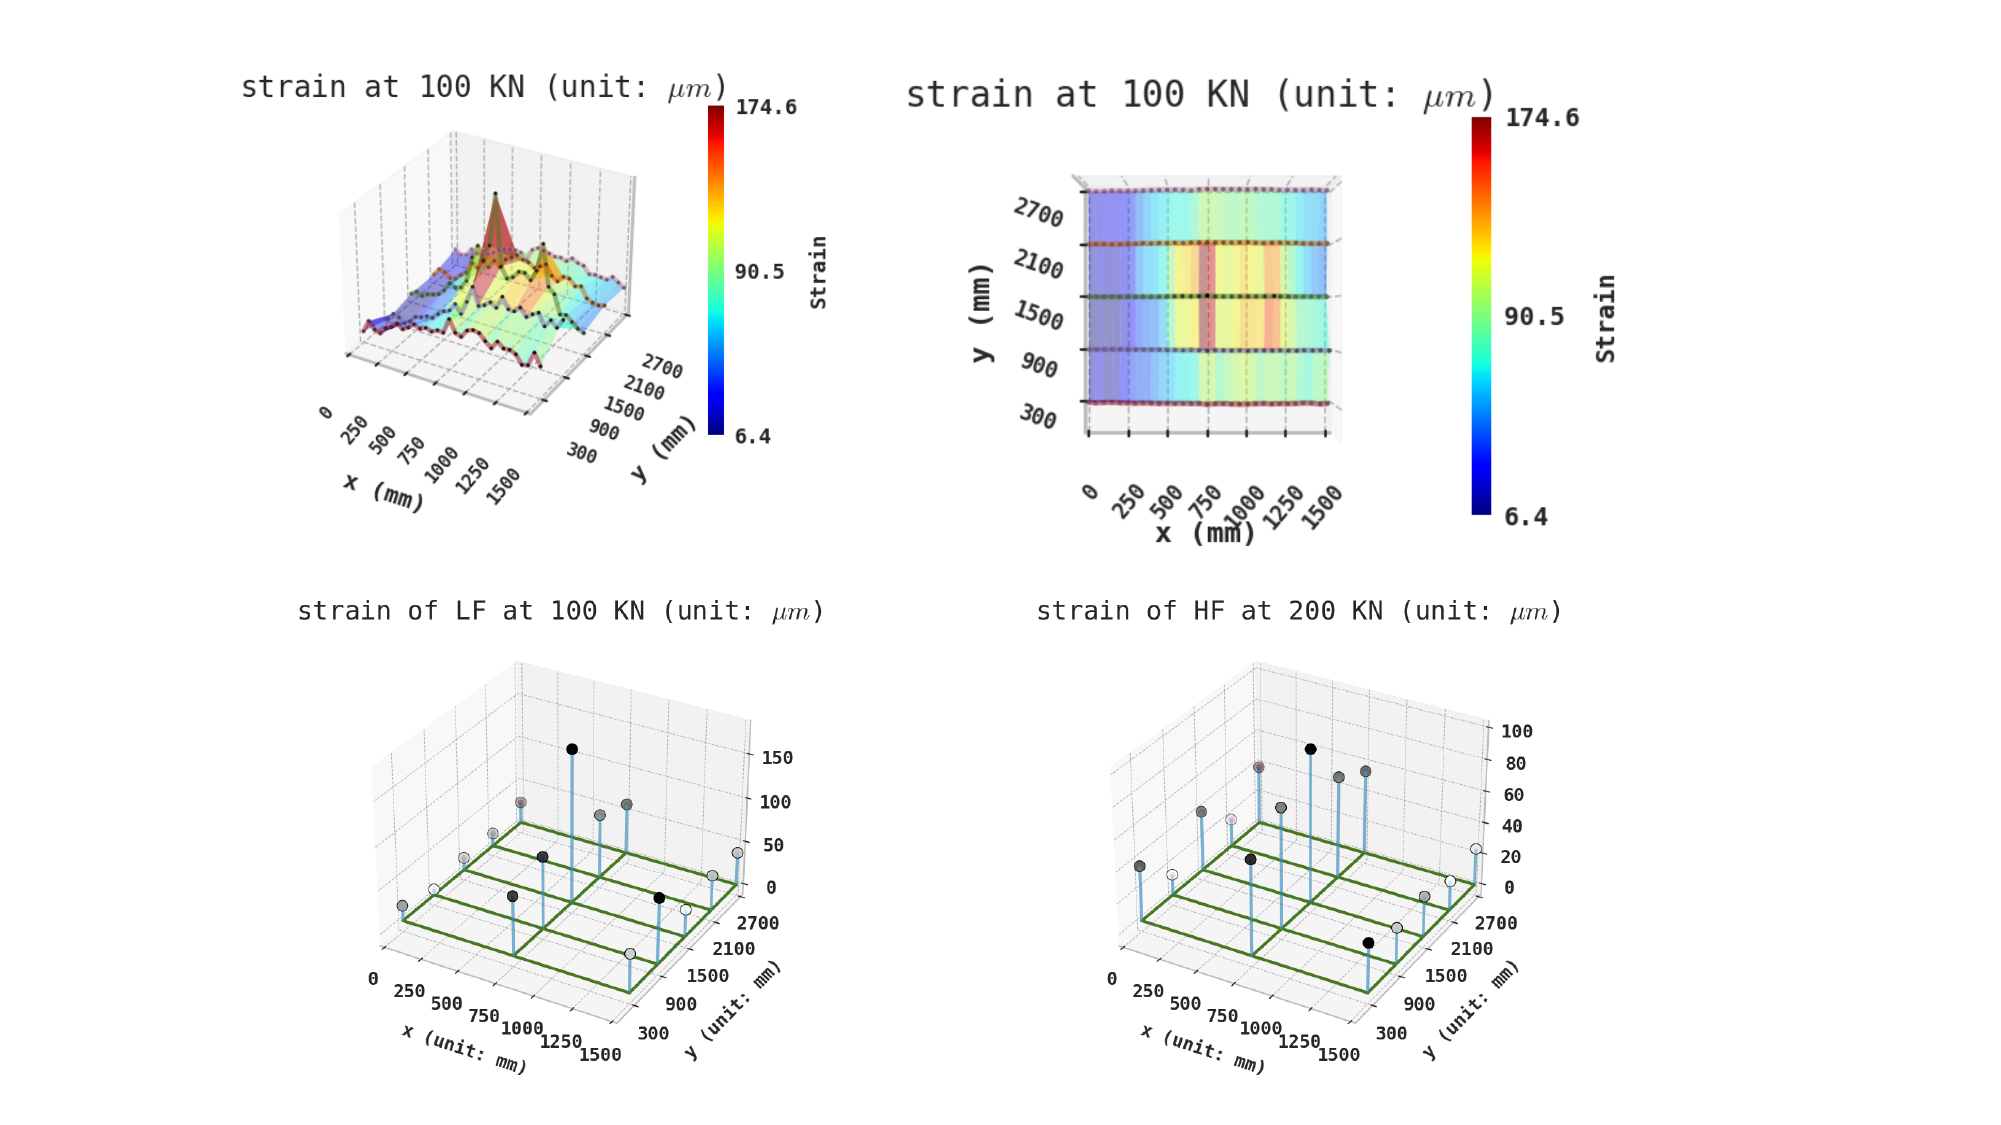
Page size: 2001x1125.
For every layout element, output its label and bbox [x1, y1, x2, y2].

picture [878, 50, 1644, 560]
picture [218, 50, 850, 529]
picture [285, 587, 832, 1075]
picture [1023, 587, 1570, 1075]
